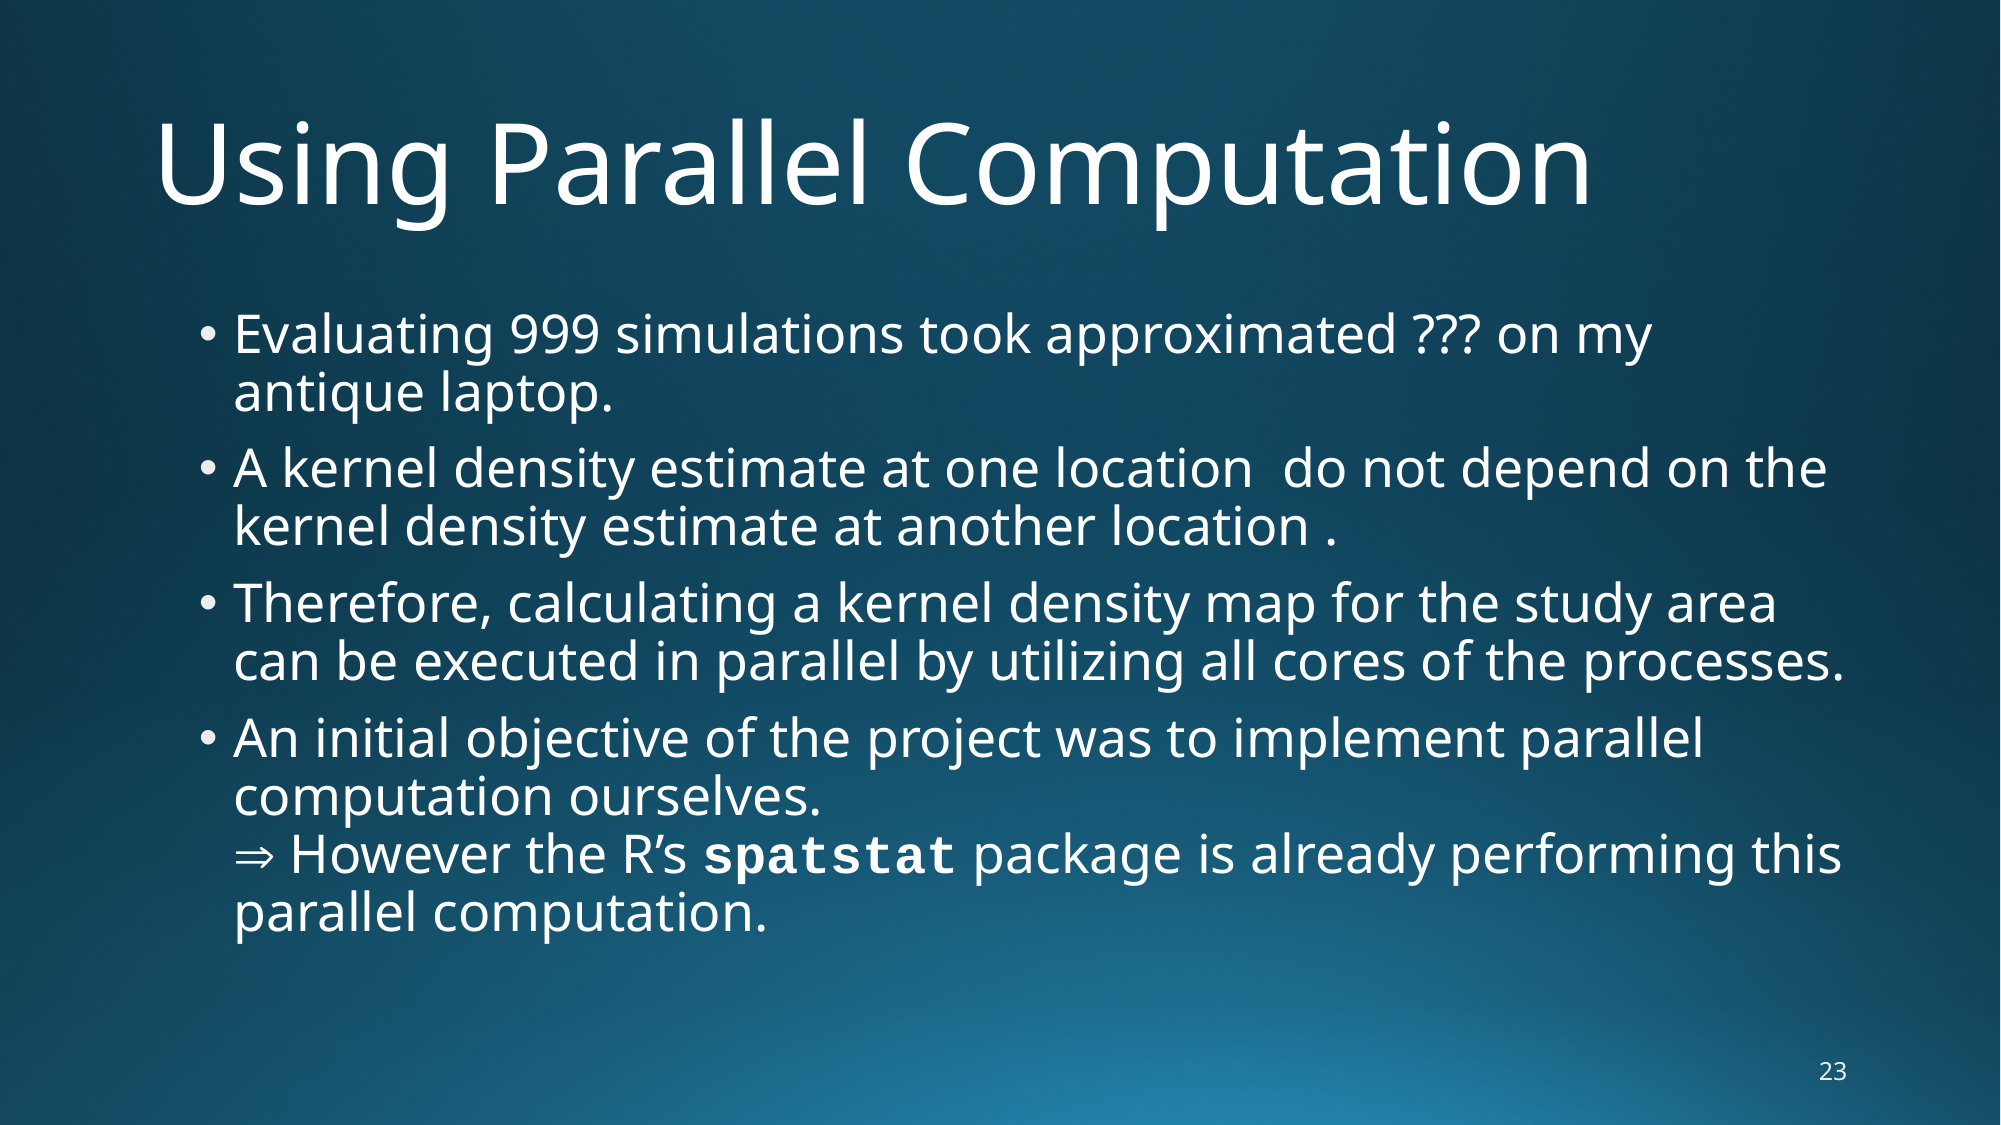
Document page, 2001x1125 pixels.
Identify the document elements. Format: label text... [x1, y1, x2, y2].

picture [0, 0, 2001, 1125]
title Using Parallel Computation [137, 59, 1863, 278]
slide_number 23 [1412, 1042, 1863, 1103]
